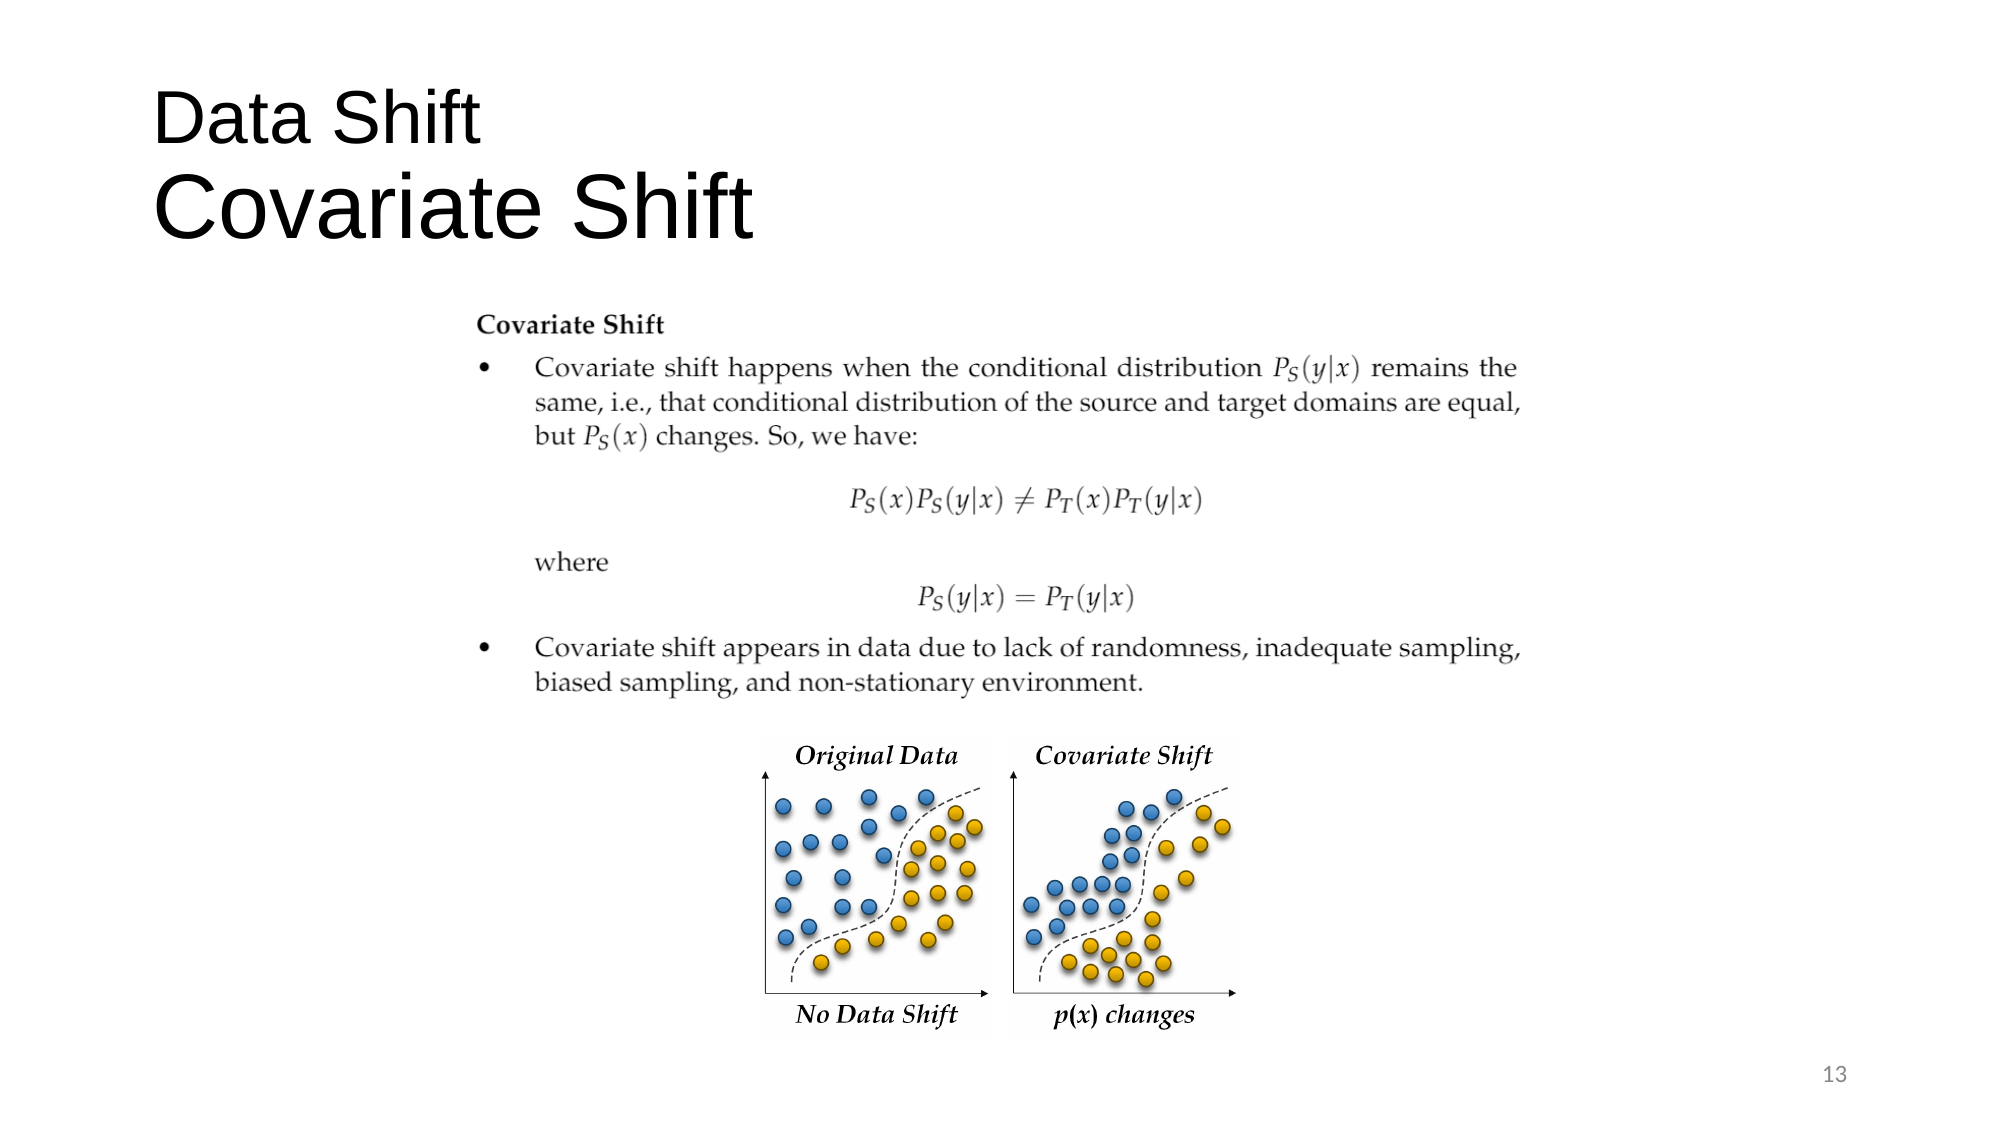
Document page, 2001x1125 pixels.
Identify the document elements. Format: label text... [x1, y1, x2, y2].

slide_number 13 [1412, 1042, 1863, 1103]
title Data Shift Covariate Shift [137, 59, 1863, 278]
picture [470, 308, 1529, 702]
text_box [761, 732, 1239, 1043]
